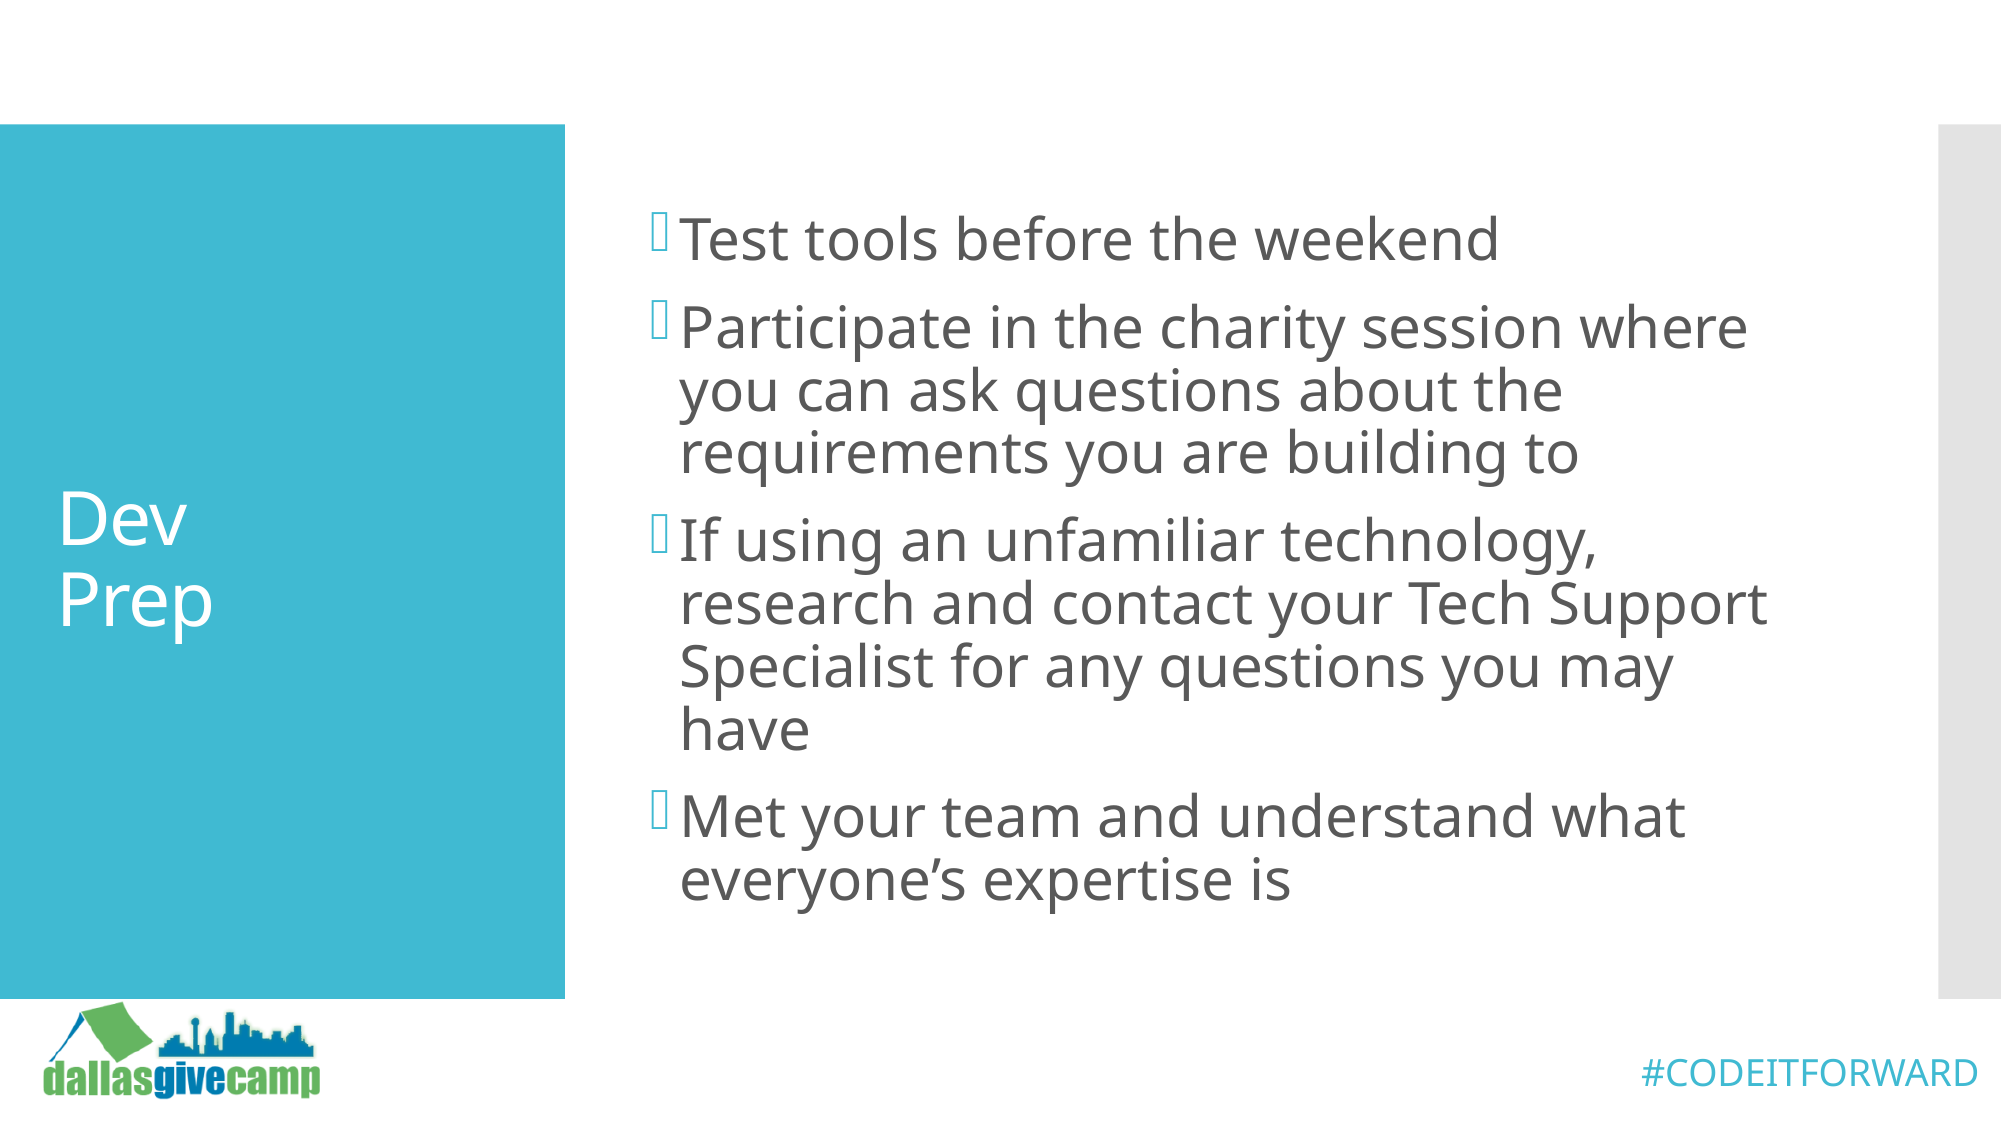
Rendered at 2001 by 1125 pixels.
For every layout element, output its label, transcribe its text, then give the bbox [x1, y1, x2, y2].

title Dev Prep [41, 184, 558, 940]
list Test tools before the weekend Participate in the charity session where you can ask questions about the requirements you are building to If using an unfamiliar technology, research and contact your Tech Support Specialist for any questions you may have Met your team and understand what everyone’s expertise is [634, 141, 1835, 982]
picture [43, 1000, 320, 1103]
